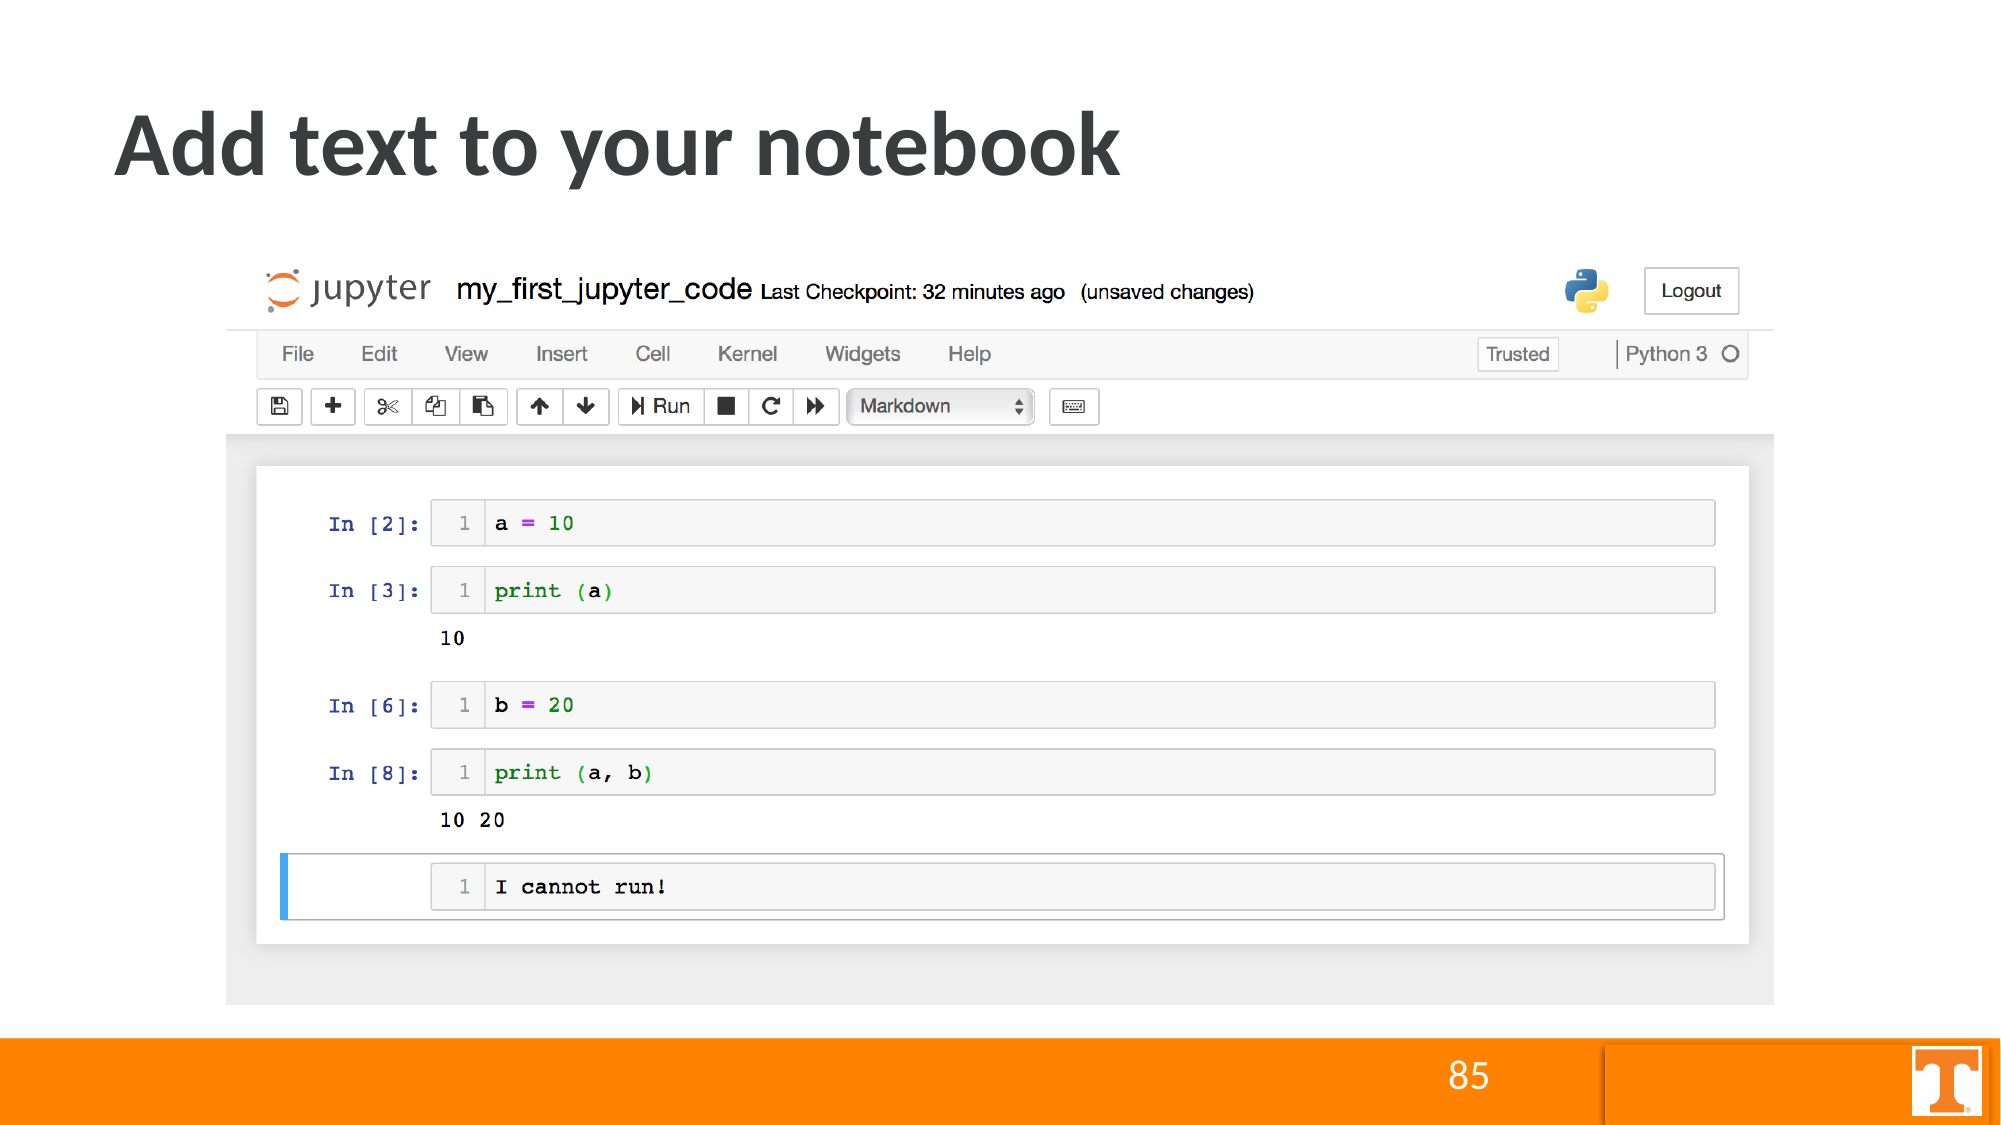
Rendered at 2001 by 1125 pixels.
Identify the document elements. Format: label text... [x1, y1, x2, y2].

picture [1912, 1046, 1982, 1116]
slide_number 85 [1039, 1042, 1506, 1103]
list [226, 262, 1774, 1006]
title Add text to your notebook [99, 45, 1900, 233]
